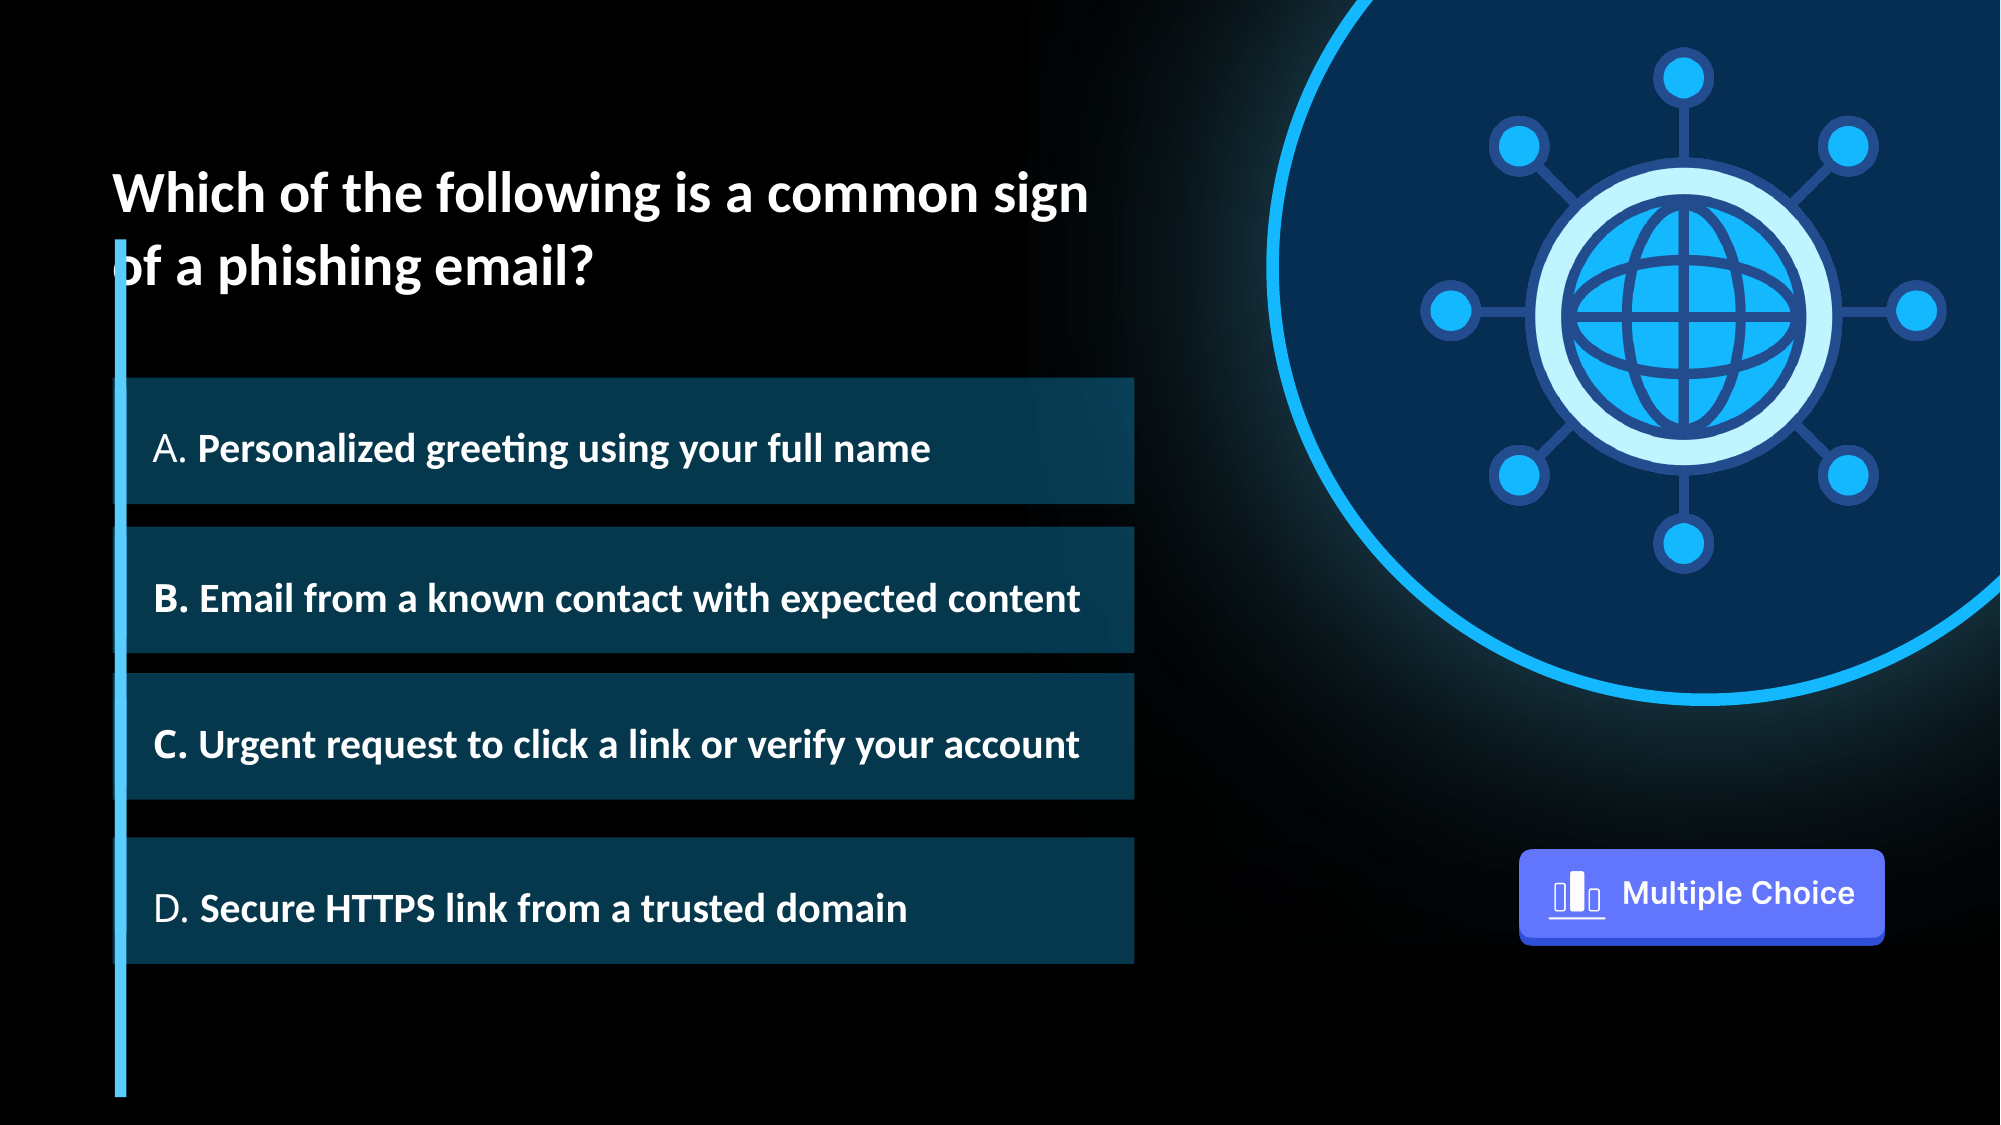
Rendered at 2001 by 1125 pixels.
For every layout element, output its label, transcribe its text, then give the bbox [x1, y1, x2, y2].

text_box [112, 526, 1135, 654]
text_box [1027, 0, 2000, 945]
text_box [112, 672, 1135, 800]
picture [1519, 849, 1885, 946]
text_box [112, 377, 1135, 505]
text_box Which of the following is a common sign of a phishing email? [112, 151, 1135, 297]
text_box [112, 837, 1135, 965]
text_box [1272, 0, 2000, 700]
